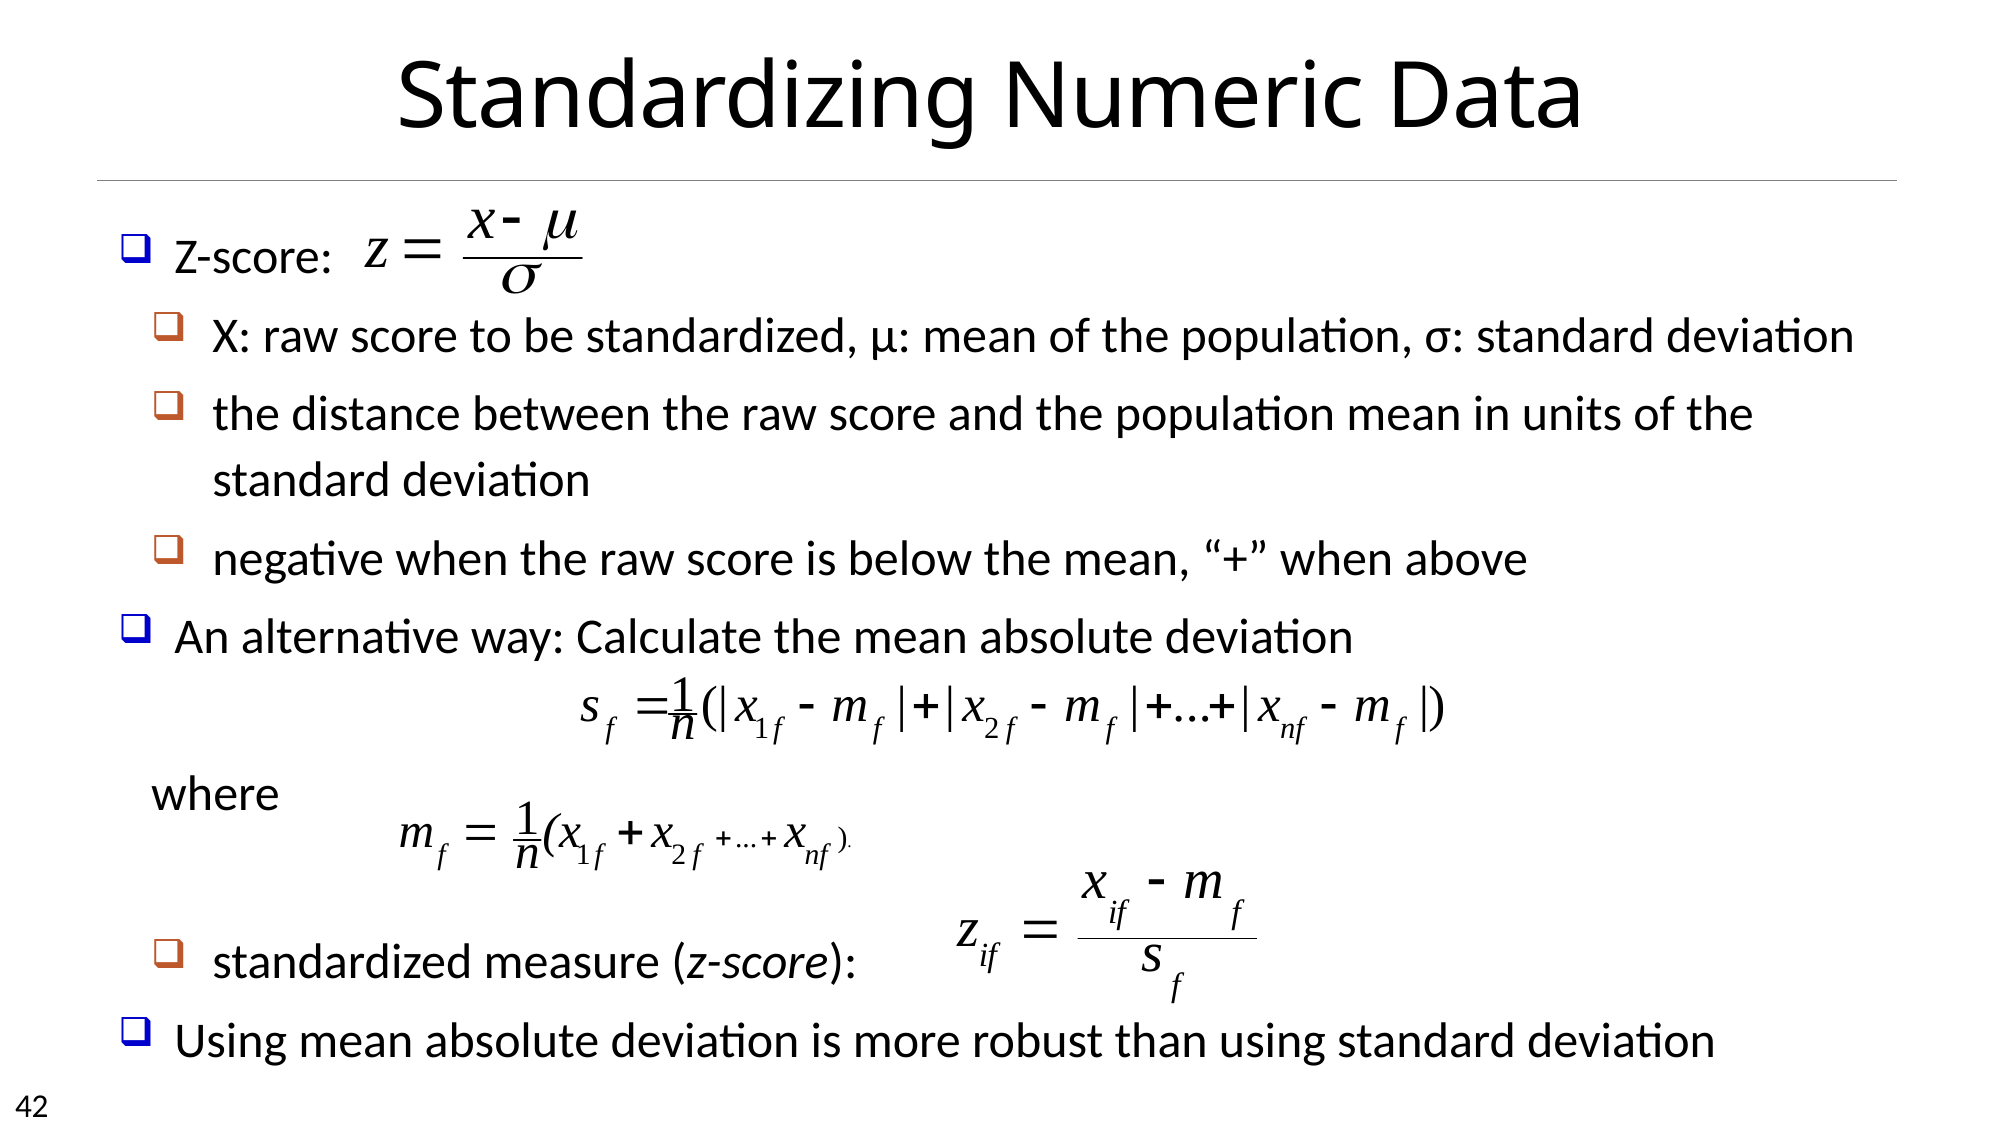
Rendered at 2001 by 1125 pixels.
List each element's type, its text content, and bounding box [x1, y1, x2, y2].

title Standardizing Numeric Data [33, 50, 1950, 150]
list Z-score: X: raw score to be standardized, μ: mean of the population, σ: standard deviation the distance between the raw score and the population mean in units of the standard deviation negative when the raw score is below the mean, “+” when above An alternative way: Calculate the mean absolute deviation where standardized measure (z-score): Using mean absolute deviation is more robust than using standard deviation [103, 210, 1881, 1077]
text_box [393, 794, 858, 878]
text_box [574, 669, 1451, 753]
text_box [949, 864, 1263, 1012]
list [356, 201, 589, 302]
